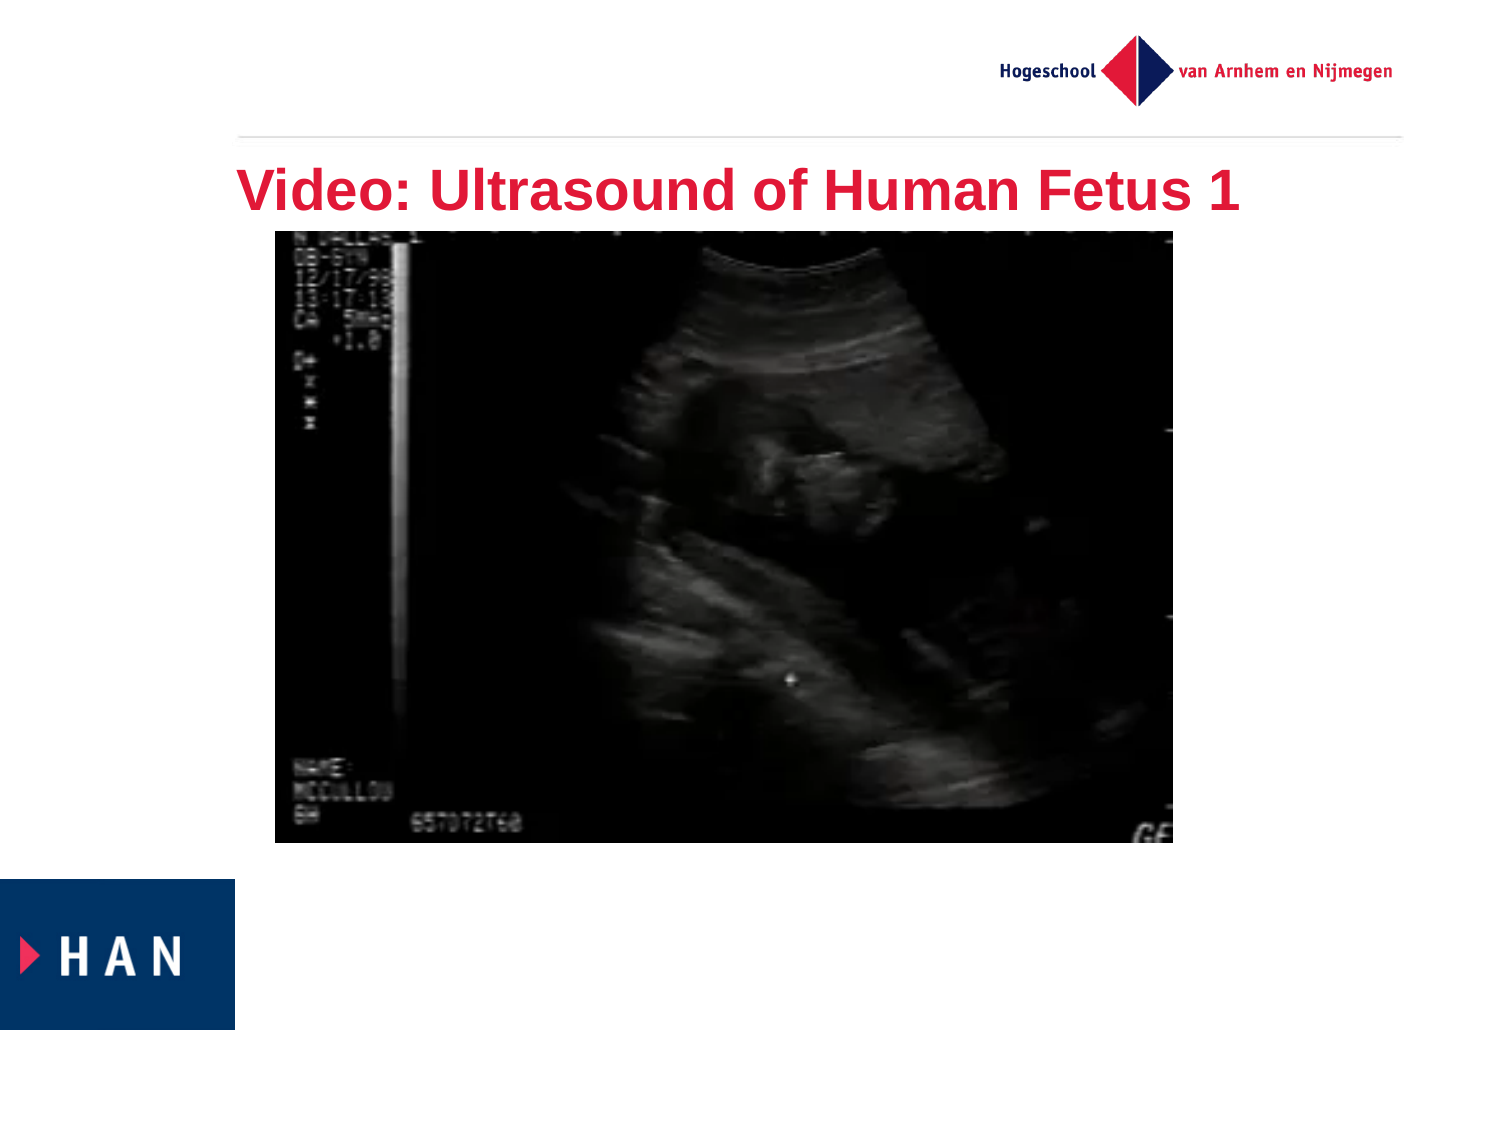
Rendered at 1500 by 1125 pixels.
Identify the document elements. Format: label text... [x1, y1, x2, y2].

title Video: Ultrasound of Human Fetus 1 [236, 147, 1412, 231]
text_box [274, 230, 1174, 844]
picture [992, 29, 1406, 113]
picture [0, 879, 235, 1030]
picture [0, 124, 1500, 157]
